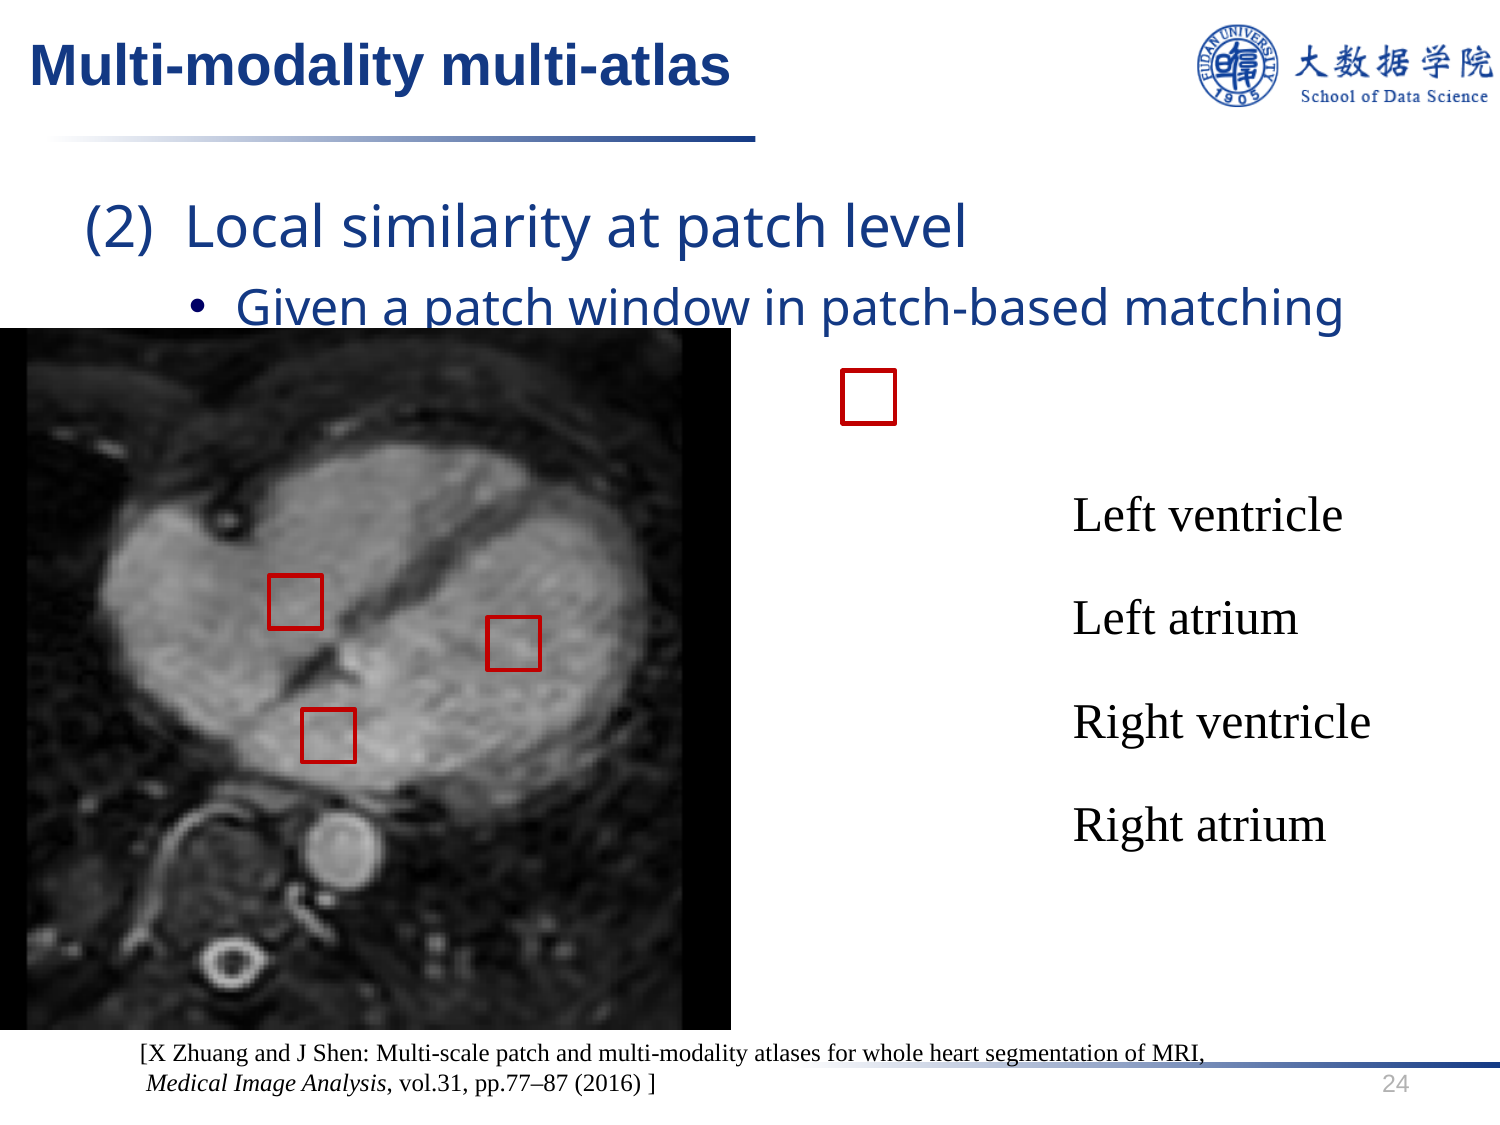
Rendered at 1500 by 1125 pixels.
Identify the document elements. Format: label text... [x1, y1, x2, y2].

title Multi-modality multi-atlas [0, 0, 1500, 125]
text_box [840, 368, 897, 426]
text_box Right atrium [1057, 784, 1343, 860]
text_box Right ventricle [1057, 681, 1387, 757]
slide_number 24 [1250, 1062, 1425, 1103]
picture [0, 328, 731, 1030]
list (2) Local similarity at patch level Given a patch window in patch-based matching [70, 174, 1421, 1039]
text_box Left atrium [1057, 577, 1315, 652]
text_box Left ventricle [1057, 474, 1359, 549]
text_box [X Zhuang and J Shen: Multi-scale patch and multi-modality atlases for whole heart segmentation of MRI, Medical Image Analysis, vol.31, pp.77–87 (2016) ] [124, 1029, 1250, 1104]
